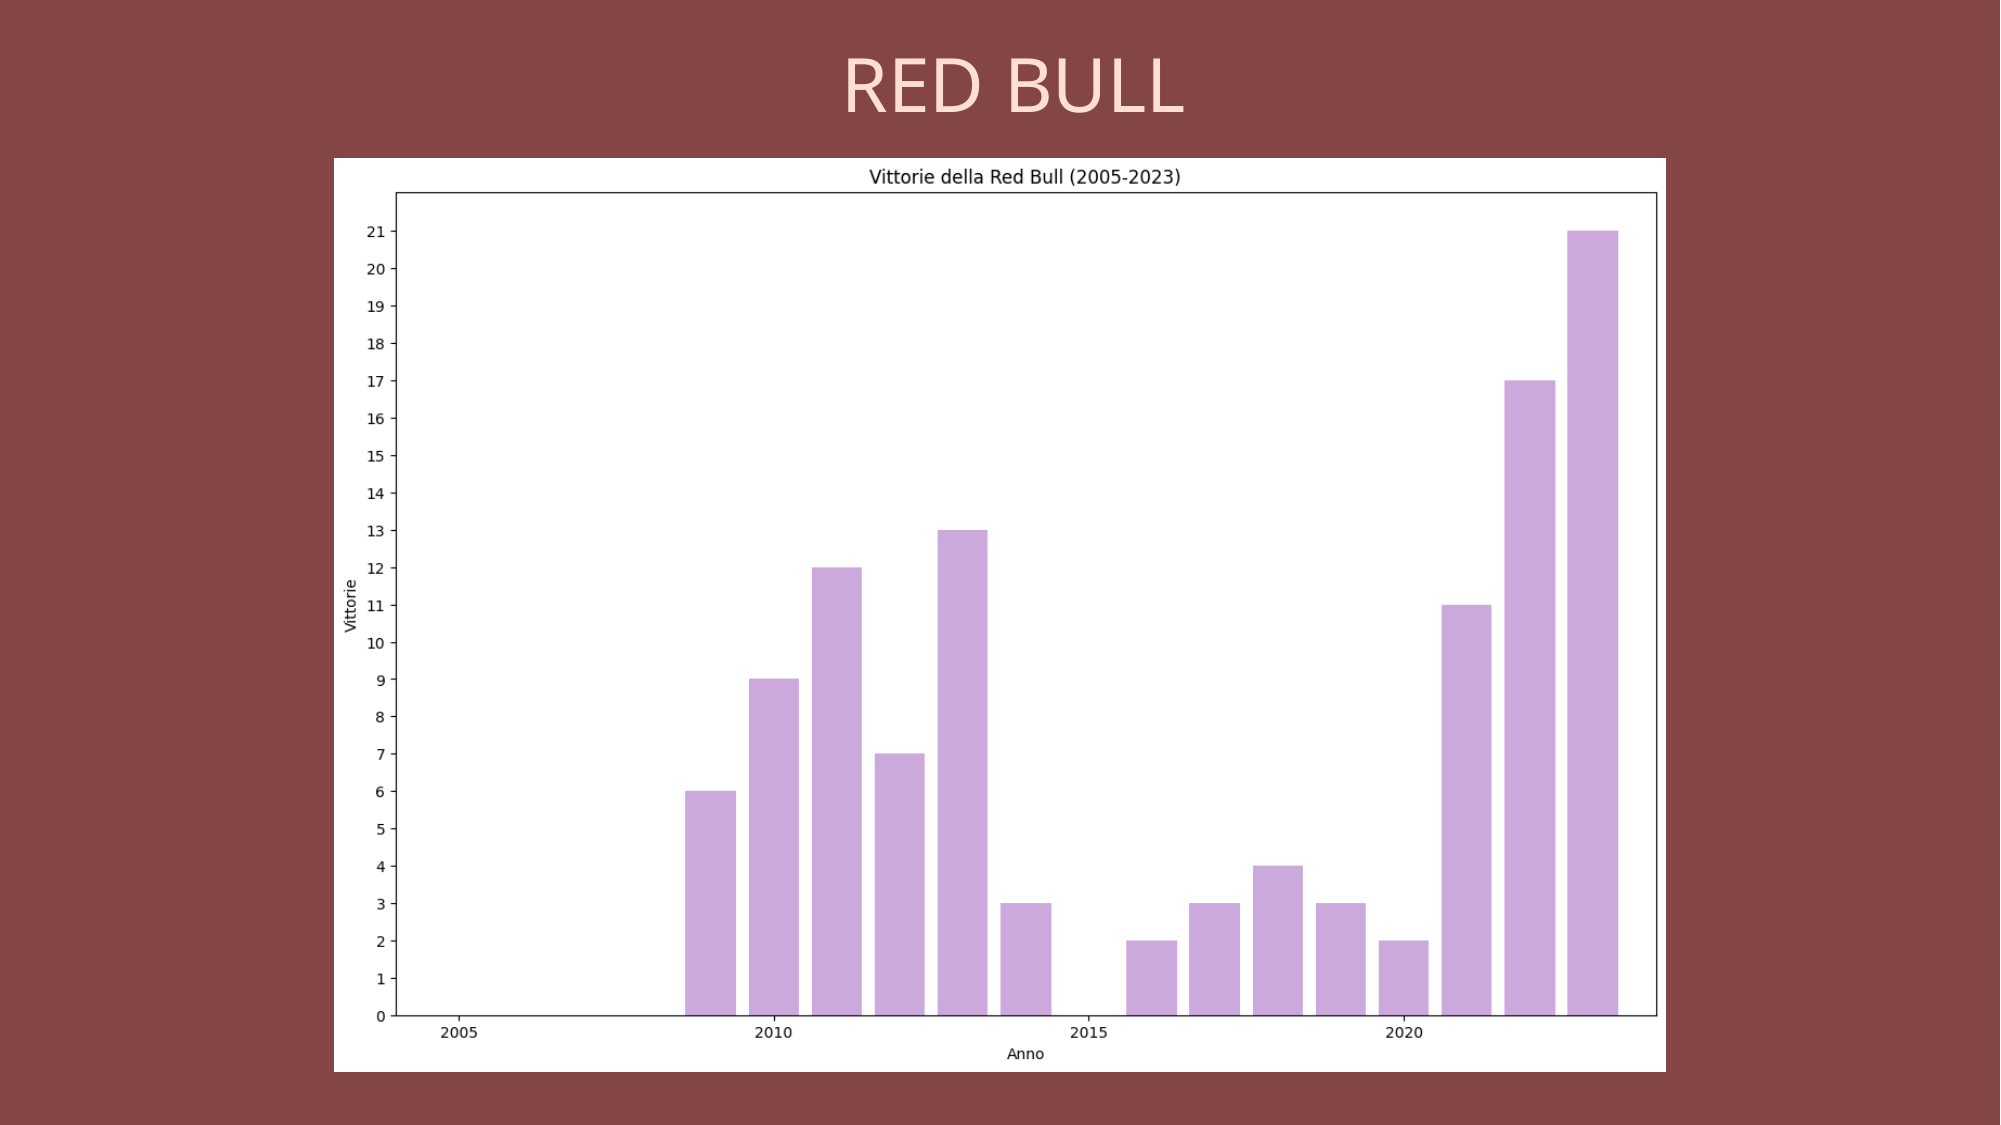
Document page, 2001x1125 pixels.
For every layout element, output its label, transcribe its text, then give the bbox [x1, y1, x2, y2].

picture [334, 158, 1666, 1072]
text_box RED BULL [638, 30, 1389, 136]
